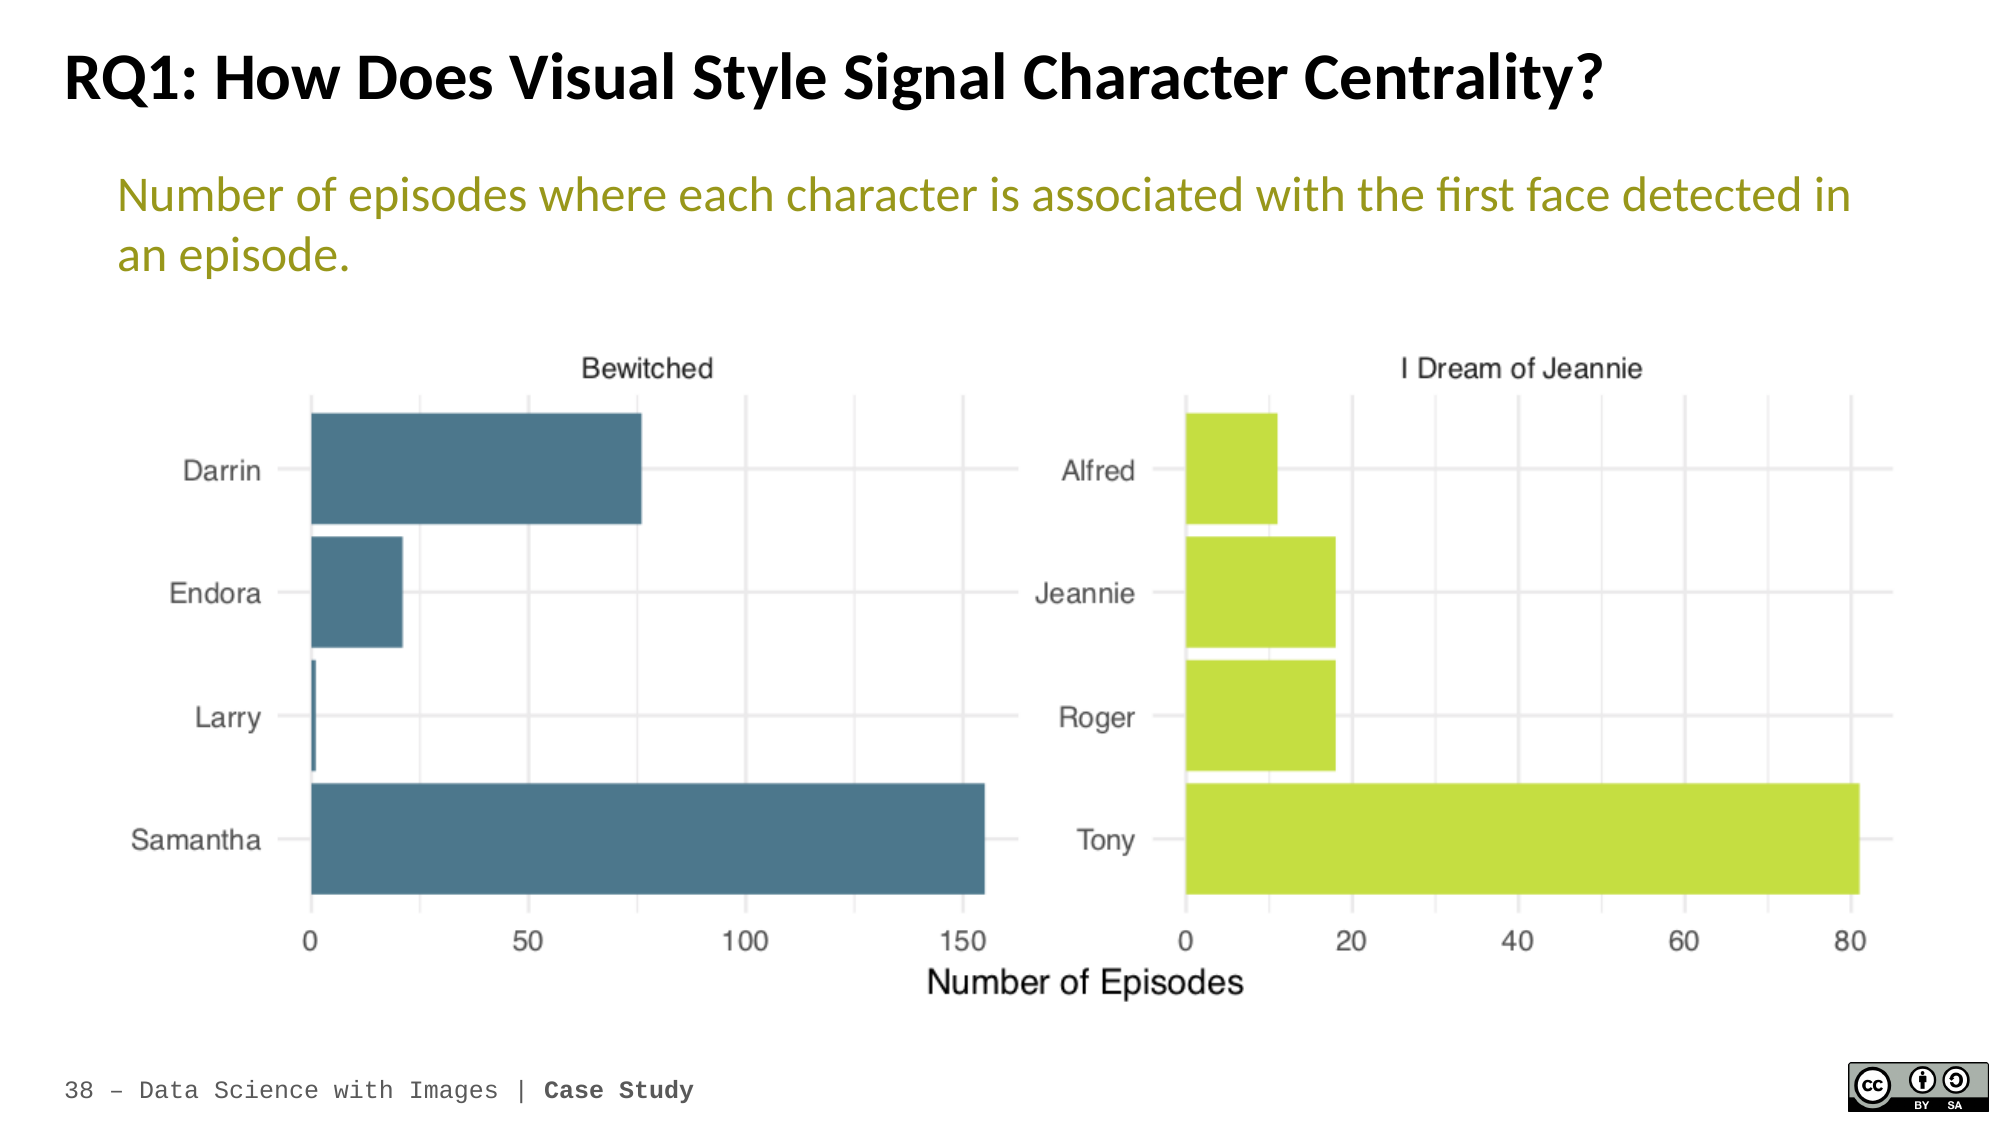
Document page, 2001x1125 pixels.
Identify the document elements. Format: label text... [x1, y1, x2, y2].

text_box 38 – Data Science with Images | Case Study [49, 1066, 814, 1112]
picture [1848, 1061, 1990, 1112]
text_box RQ1: How Does Visual Style Signal Character Centrality? [49, 25, 1849, 121]
picture [71, 321, 1912, 1019]
text_box Number of episodes where each character is associated with the first face detected in an episode. [102, 153, 1874, 289]
